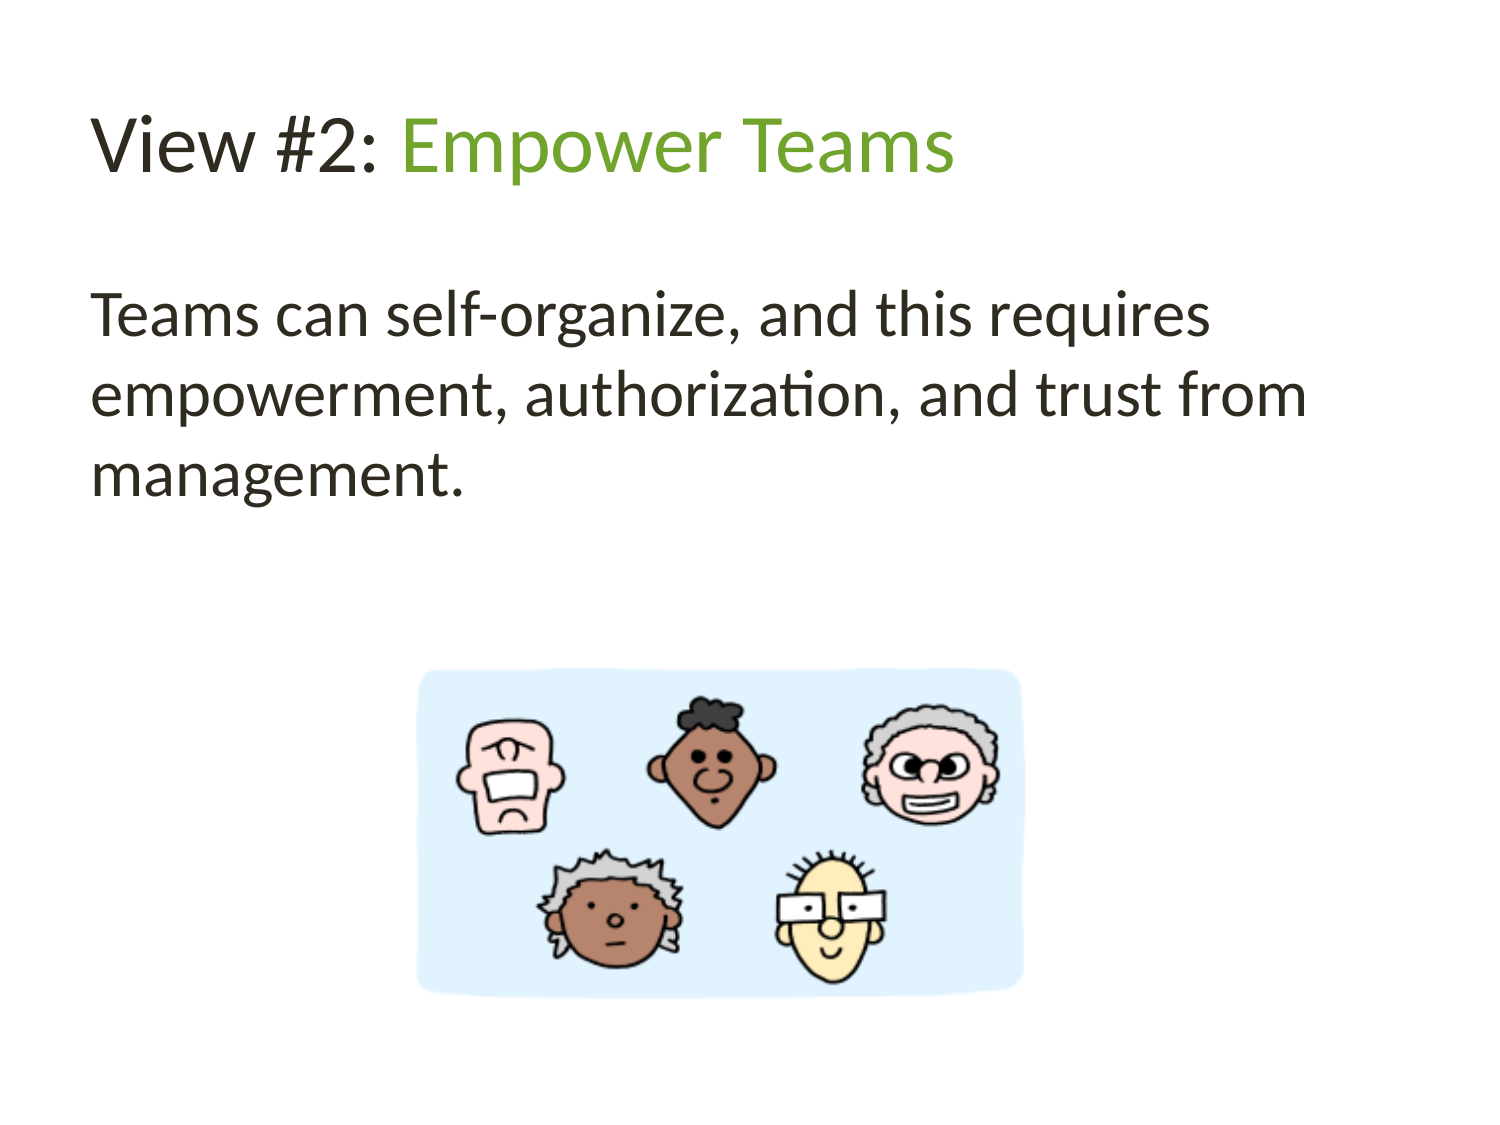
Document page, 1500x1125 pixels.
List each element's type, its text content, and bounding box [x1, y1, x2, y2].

picture [407, 644, 1030, 1007]
title View #2: Empower Teams [75, 45, 1425, 233]
list Teams can self-organize, and this requires empowerment, authorization, and trust from management. [75, 262, 1425, 1005]
